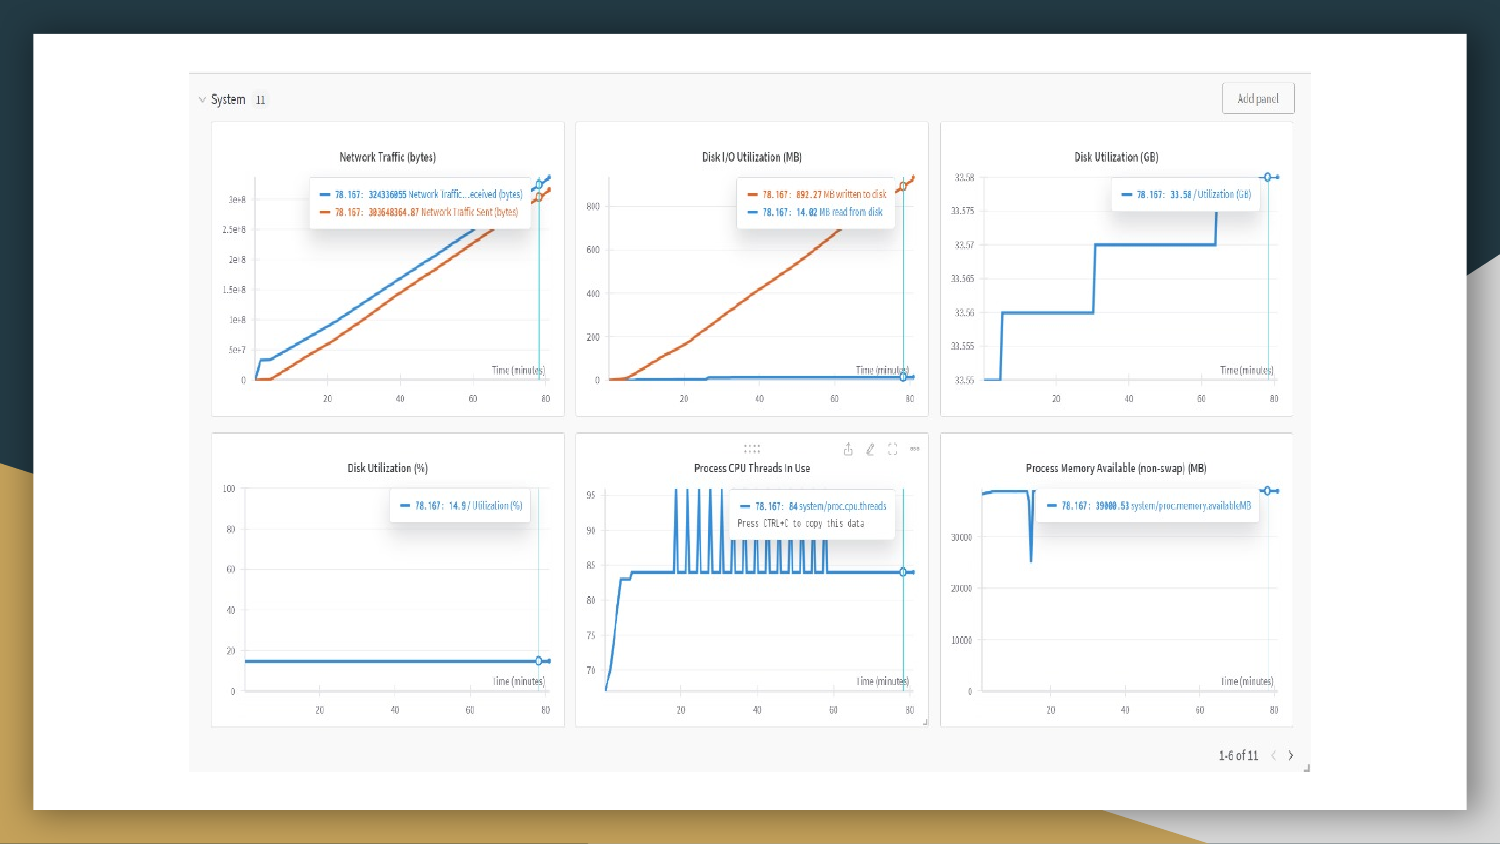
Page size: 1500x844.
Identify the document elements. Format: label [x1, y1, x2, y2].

picture [189, 71, 1311, 773]
